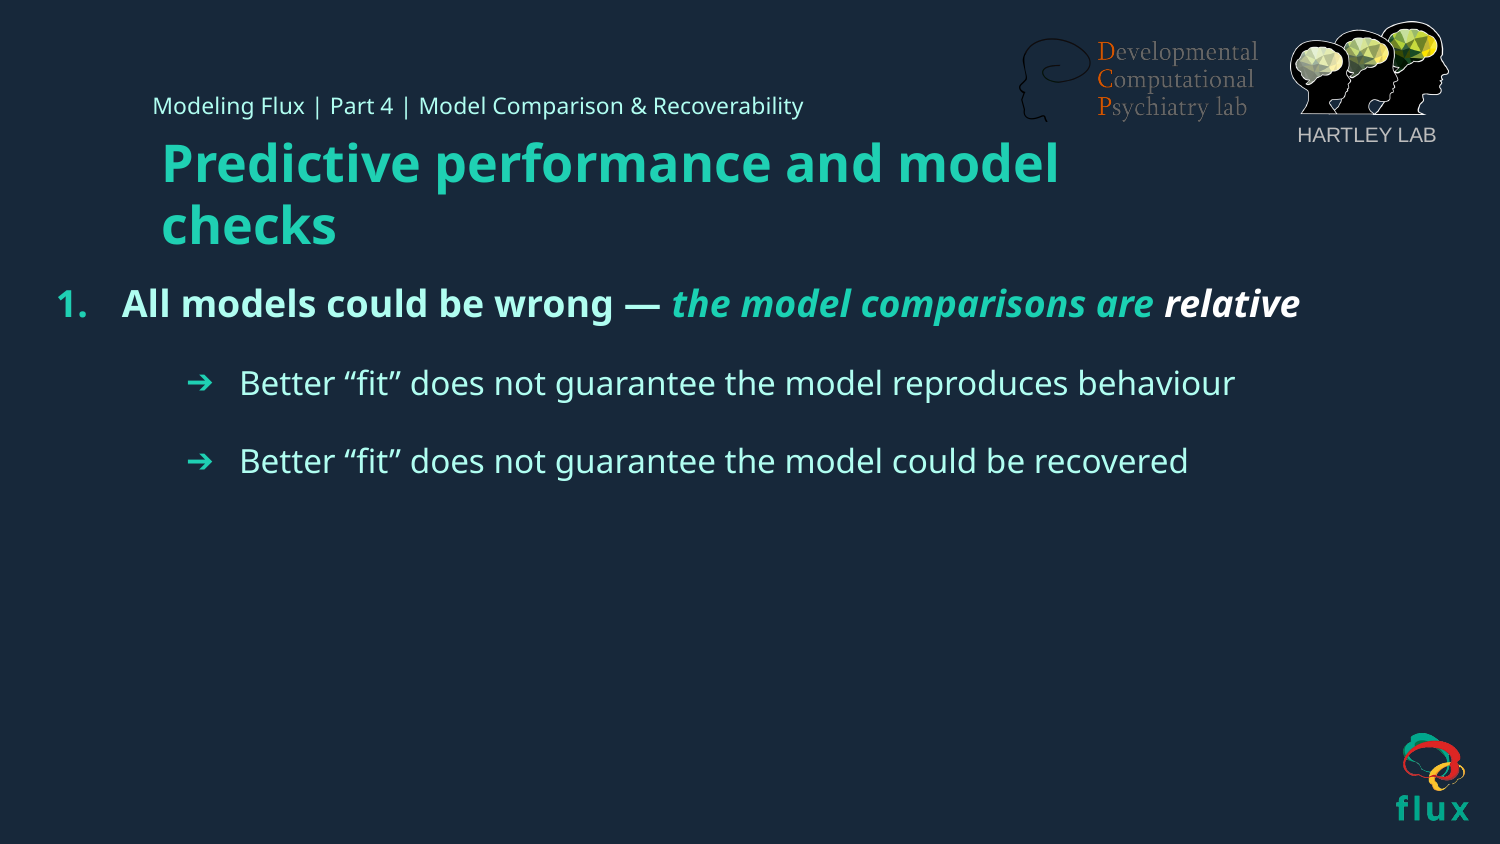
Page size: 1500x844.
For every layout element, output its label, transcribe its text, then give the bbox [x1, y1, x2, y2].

title Predictive performance and model checks [146, 115, 1245, 213]
picture [1390, 728, 1471, 823]
picture [1014, 38, 1244, 124]
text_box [1244, 20, 1490, 156]
text_box Better “fit” does not guarantee the model could be recovered [149, 419, 1427, 496]
text_box Better “fit” does not guarantee the model reproduces behaviour [149, 341, 1427, 418]
text_box Modeling Flux | Part 4 | Model Comparison & Recoverability [137, 78, 1008, 134]
text_box All models could be wrong — the model comparisons are relative [18, 213, 1372, 341]
